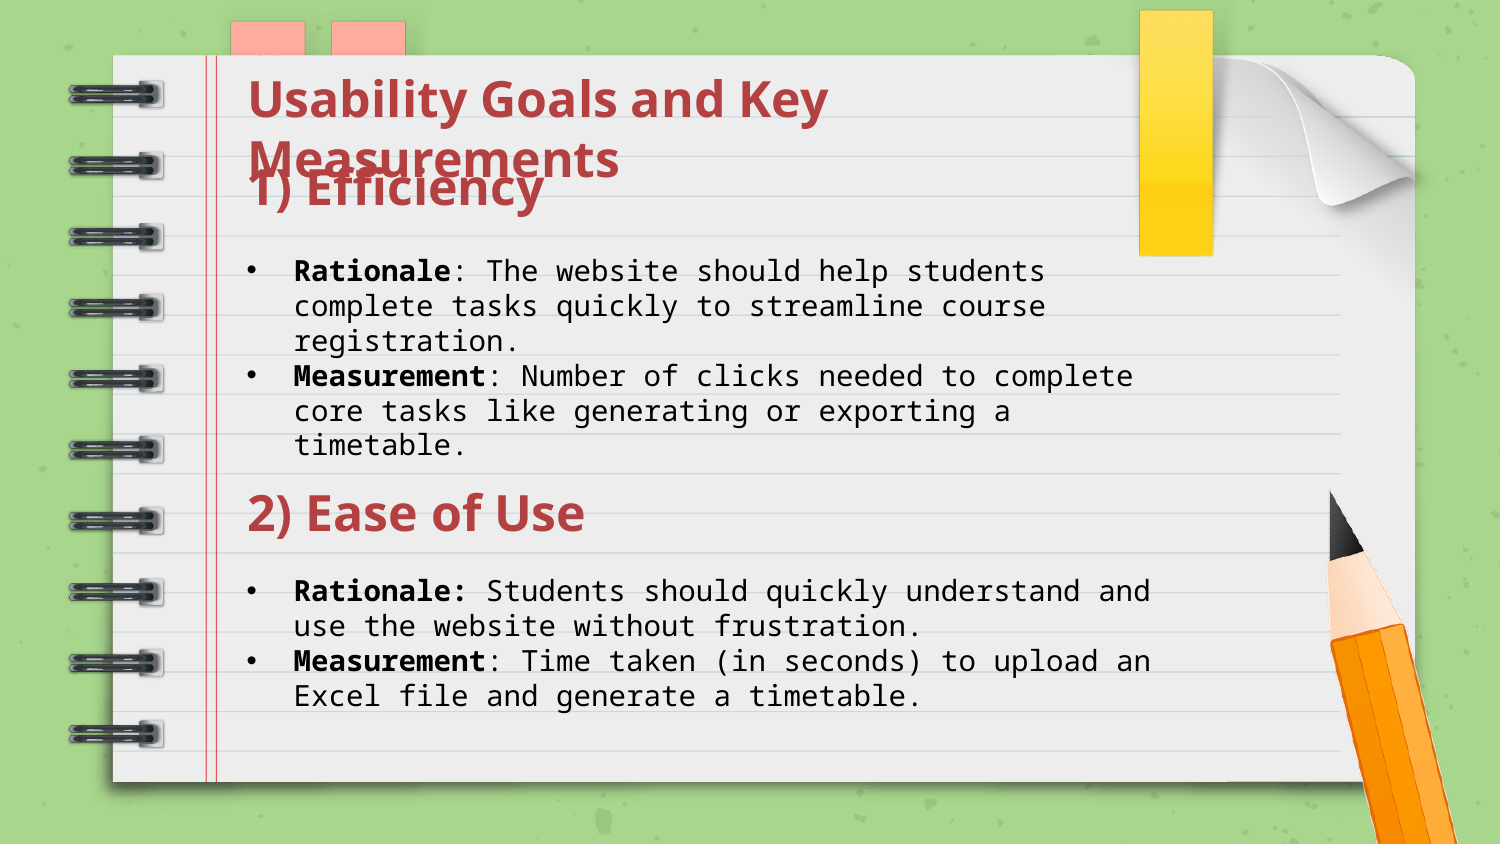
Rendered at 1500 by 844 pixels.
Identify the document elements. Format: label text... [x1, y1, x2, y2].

subtitle Usability Goals and Key Measurements [232, 52, 1112, 146]
text_box Rationale: The website should help students complete tasks quickly to streamline course registration. Measurement: Number of clicks needed to complete core tasks like generating or exporting a timetable. [231, 244, 1180, 470]
text_box Rationale: Students should quickly understand and use the website without frustration. Measurement: Time taken (in seconds) to upload an Excel file and generate a timetable. [231, 565, 1180, 720]
text_box 1) Efficiency [231, 140, 700, 235]
picture [63, 0, 1500, 844]
text_box 2) Ease of Use [232, 470, 913, 560]
